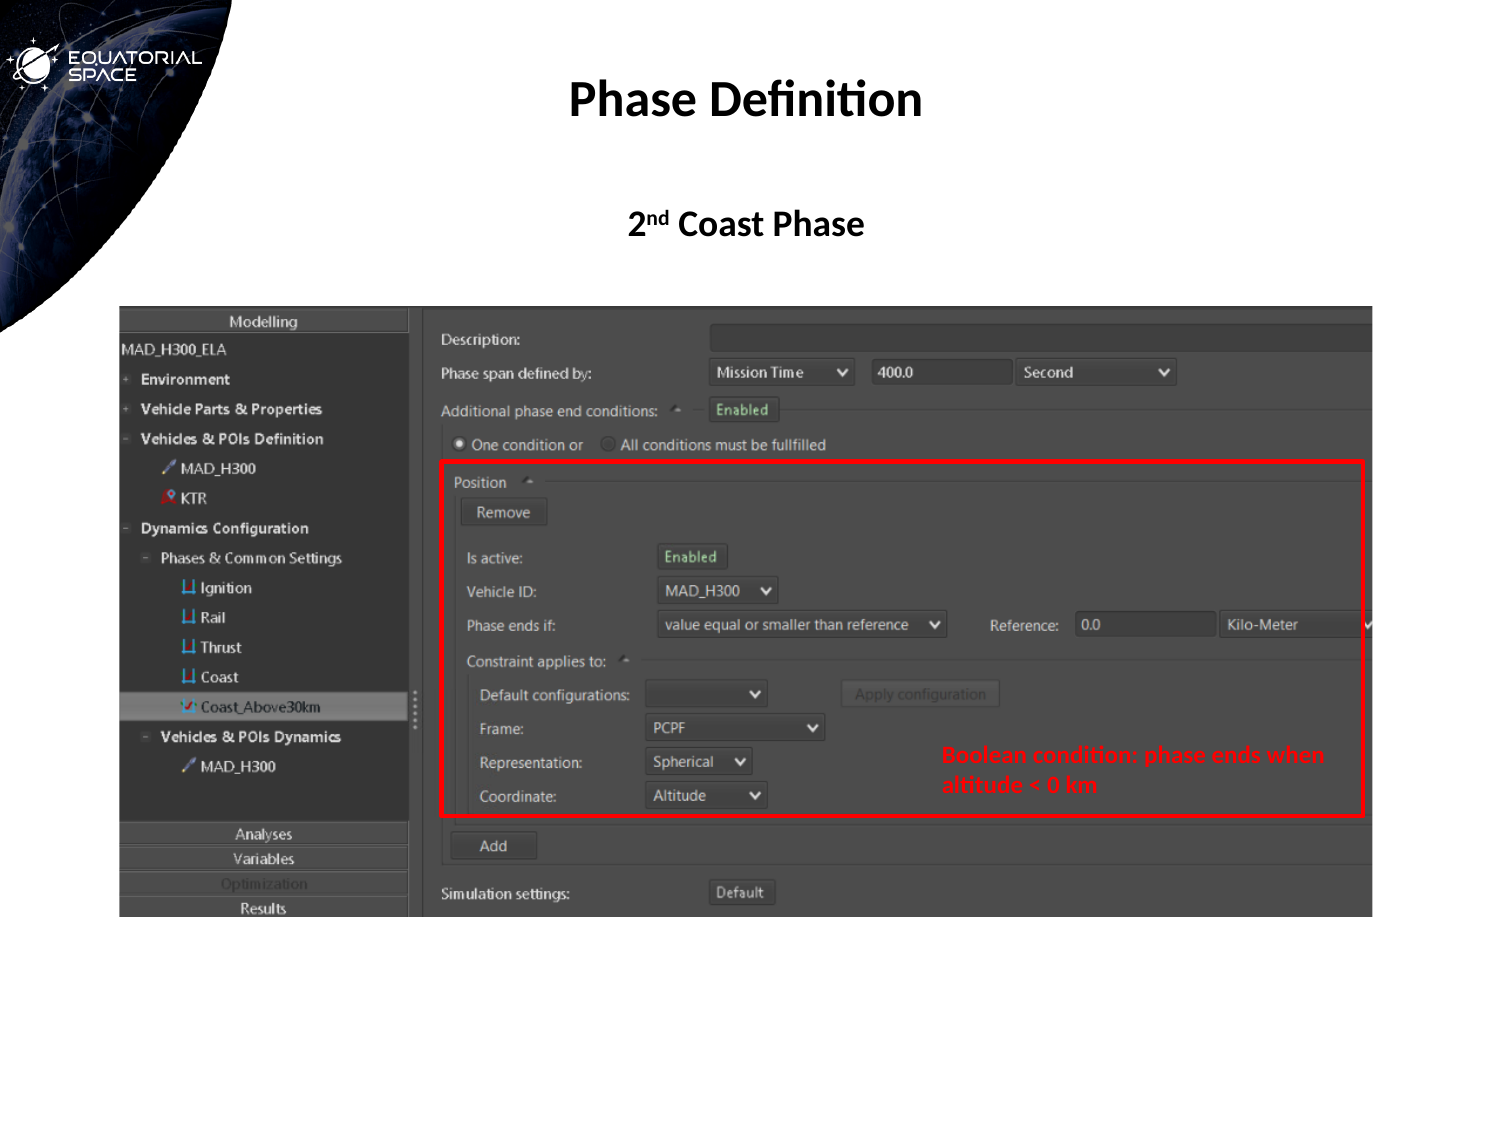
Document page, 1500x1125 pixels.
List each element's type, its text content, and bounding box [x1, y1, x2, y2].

picture [119, 305, 1373, 918]
text_box 2nd Coast Phase [280, 192, 1213, 252]
text_box Phase Definition [454, 57, 1039, 135]
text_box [0, 0, 232, 333]
